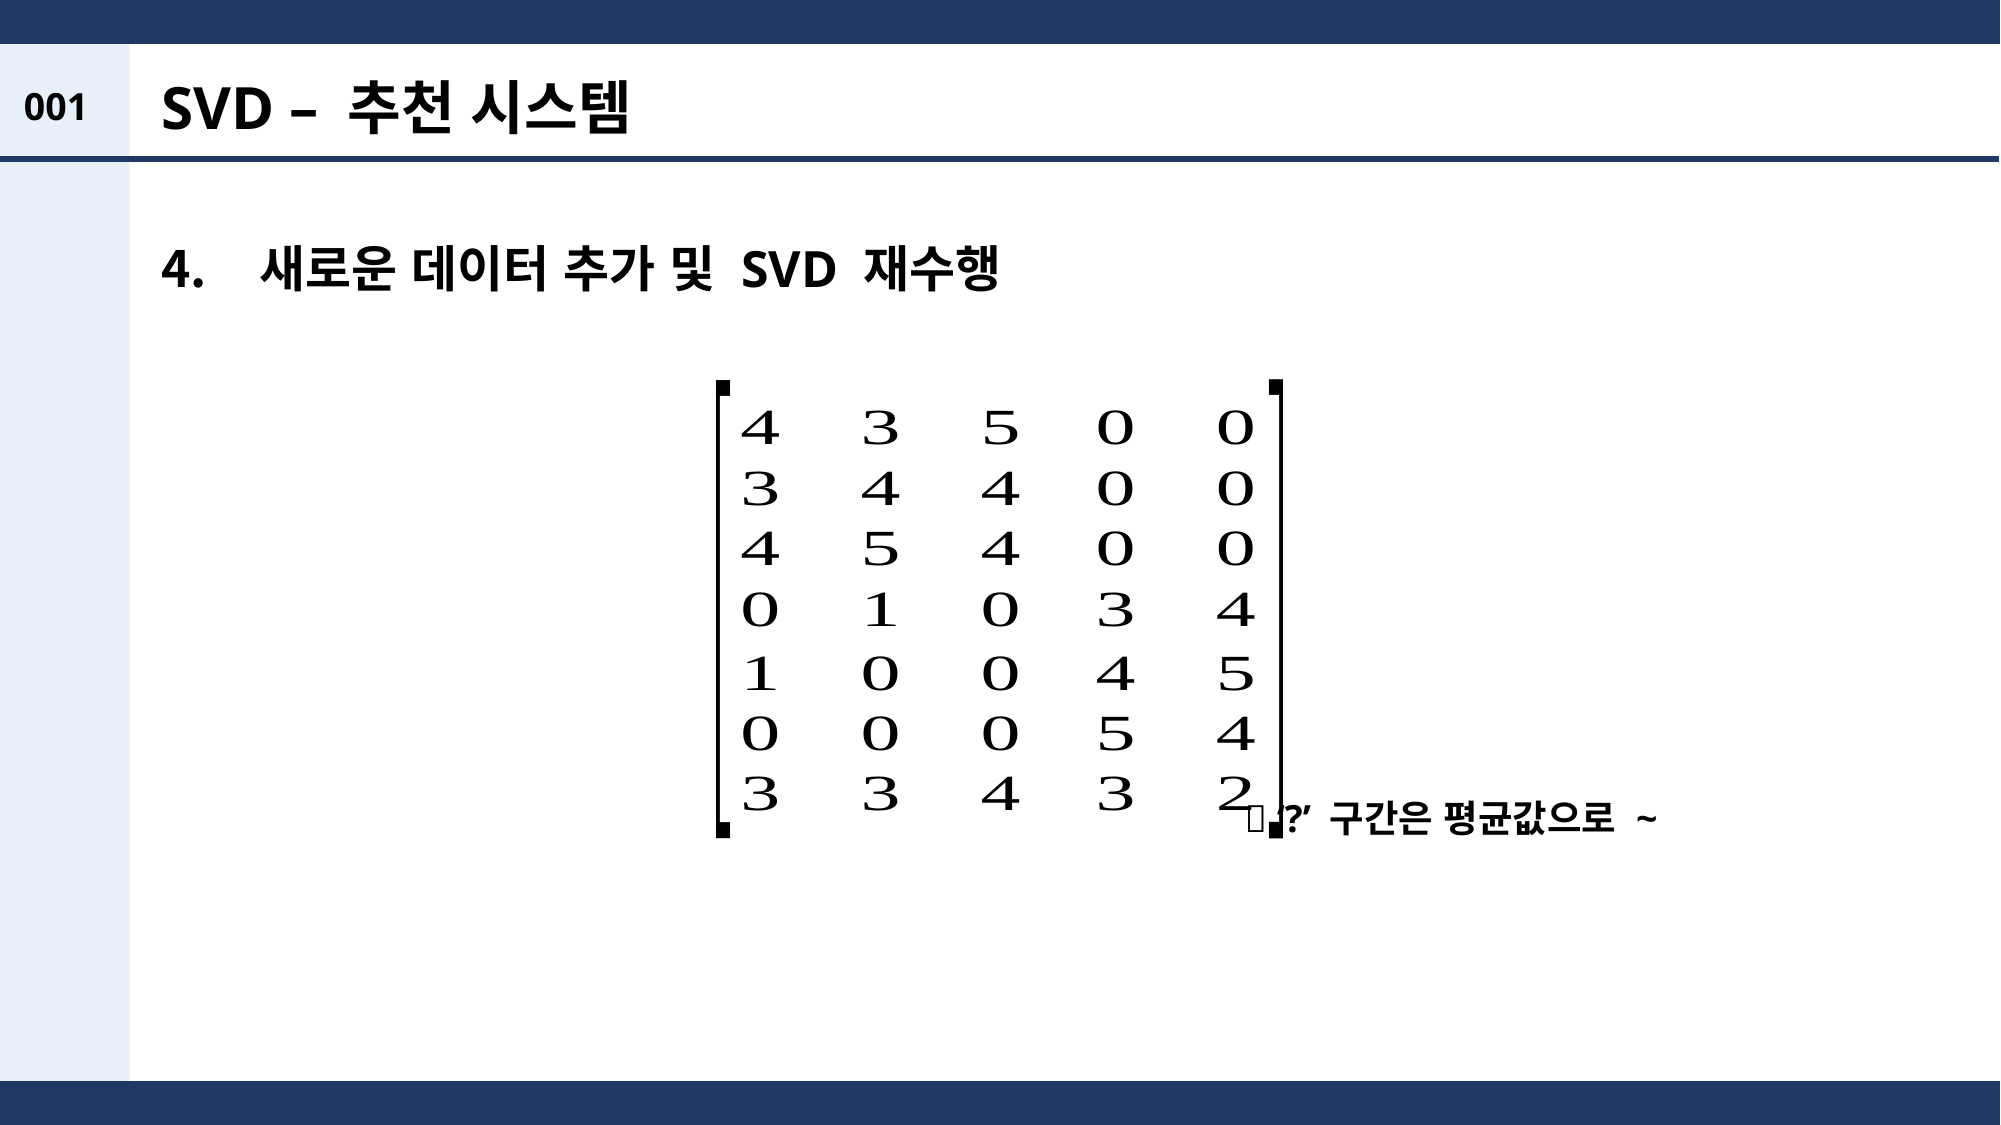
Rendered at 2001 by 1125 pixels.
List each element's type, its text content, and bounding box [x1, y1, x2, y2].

text_box 새로운 데이터 추가 및 SVD 재수행 [146, 230, 1422, 305]
text_box SVD – 추천 시스템 [146, 63, 1707, 149]
text_box [0, 0, 2000, 44]
text_box [0, 162, 131, 1081]
text_box [0, 44, 131, 156]
text_box  ‘?’ 구간은 평균값으로 ~ [1229, 787, 1691, 848]
text_box 001 [9, 75, 121, 136]
text_box [0, 1081, 2000, 1125]
